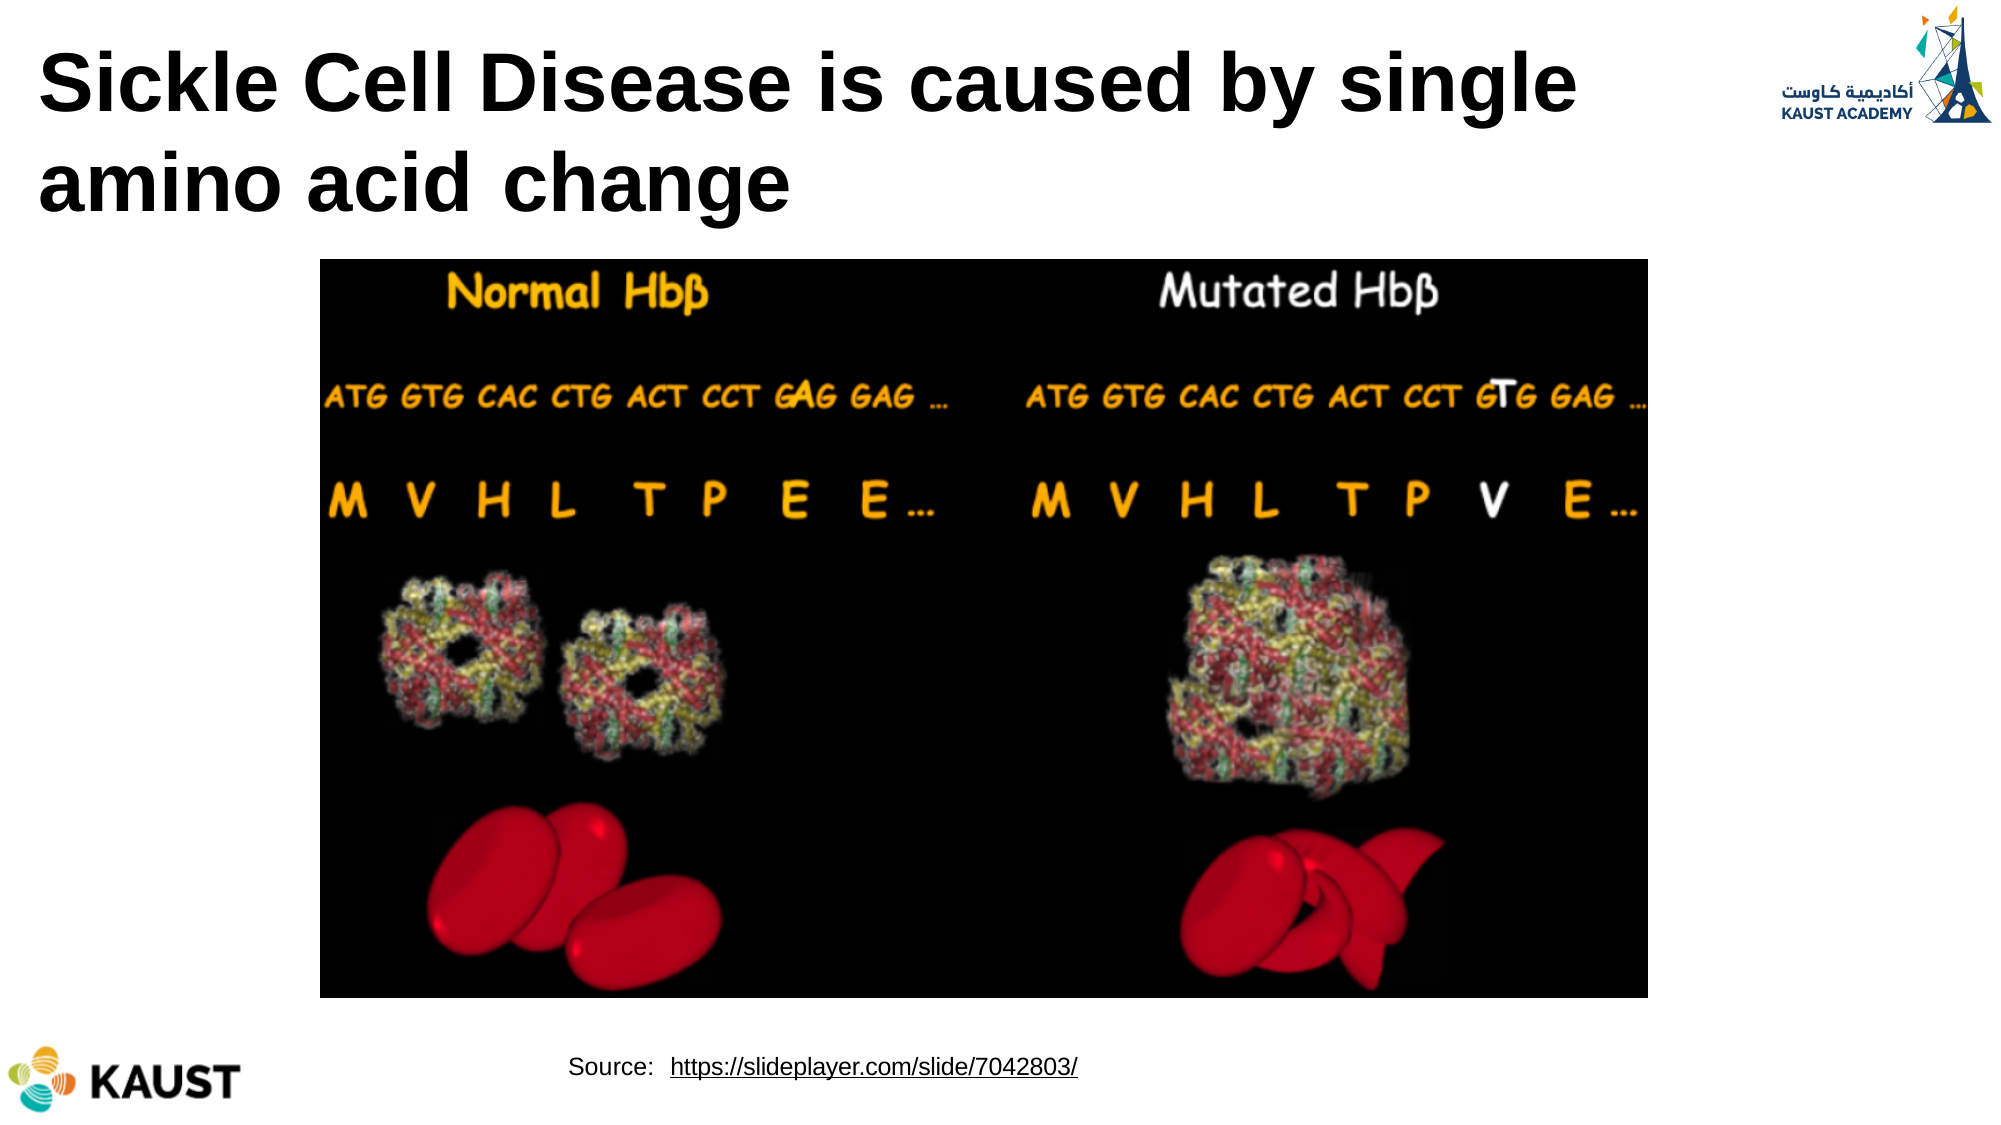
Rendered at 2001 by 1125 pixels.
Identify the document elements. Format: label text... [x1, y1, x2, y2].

text_box Source: https://slideplayer.com/slide/7042803/ [550, 1043, 1557, 1088]
text_box Sickle Cell Disease is caused by single amino acid change [24, 21, 1794, 236]
picture [1774, 0, 2000, 129]
picture [319, 259, 1649, 998]
picture [1, 1037, 250, 1123]
